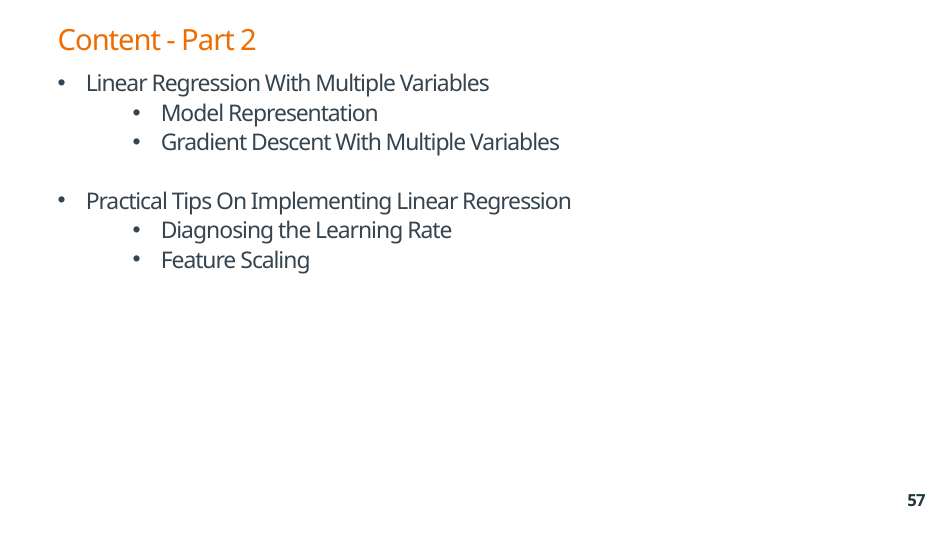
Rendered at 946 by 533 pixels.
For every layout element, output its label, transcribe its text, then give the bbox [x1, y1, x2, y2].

title Content - Part 2 [55, 18, 261, 67]
slide_number 57 [903, 487, 931, 533]
text_box Linear Regression With Multiple Variables Model Representation Gradient Descent With Multiple Variables Practical Tips On Implementing Linear Regression Diagnosing the Learning Rate Feature Scaling [55, 67, 723, 273]
